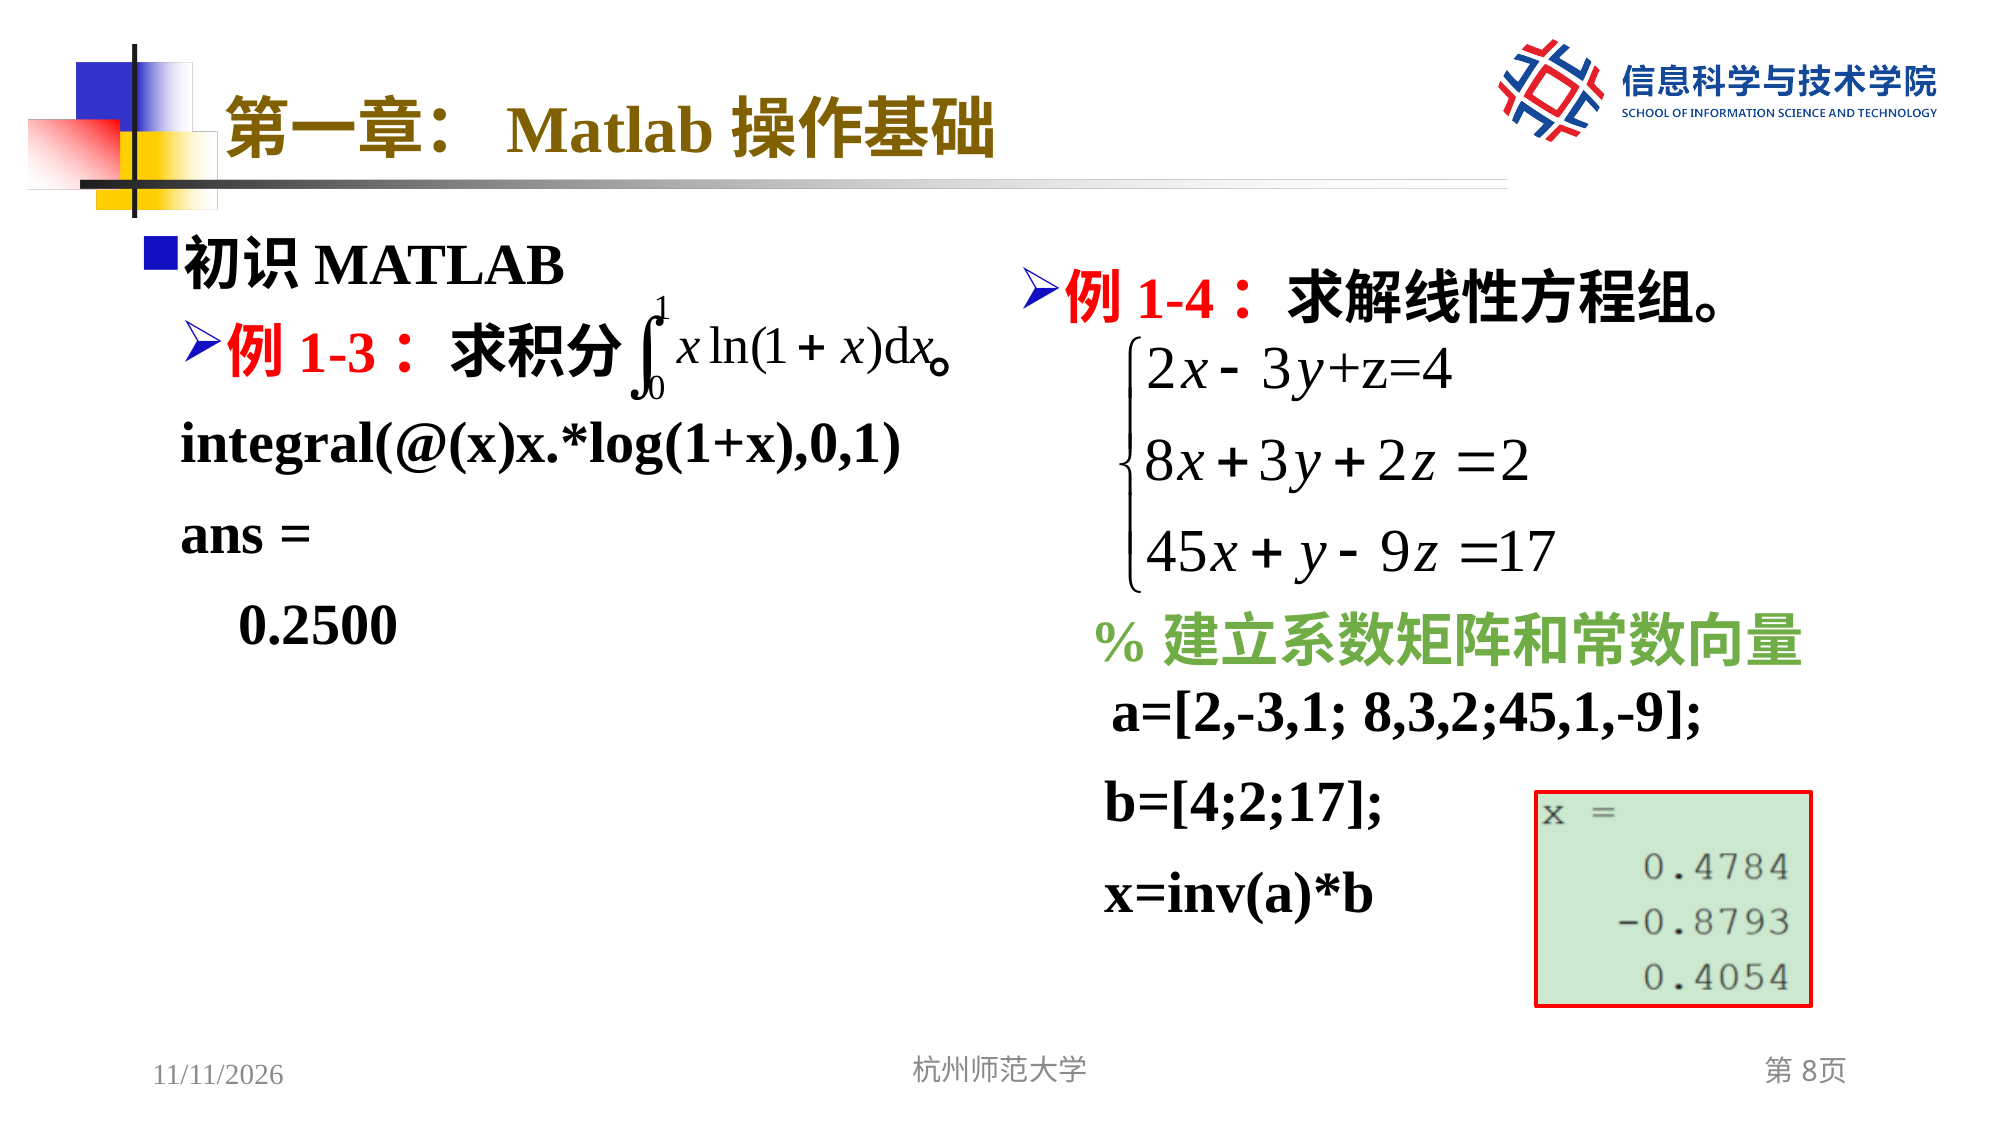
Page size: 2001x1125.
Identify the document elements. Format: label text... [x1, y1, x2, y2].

slide_number 第8页 [1412, 1073, 1863, 1103]
text_box 例1-3：求积分 。 integral(@(x)x.*log(1+x),0,1) ans = 0.2500 [127, 306, 974, 819]
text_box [611, 277, 944, 415]
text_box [1105, 322, 1570, 608]
text_box 例1-4：求解线性方程组。 %建立系数矩阵和常数向量 a=[2,-3,1; 8,3,2;45,1,-9]; b=[4;2;17]; x=inv(a)*b [965, 252, 1889, 1073]
list 初识MATLAB [87, 218, 635, 307]
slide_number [137, 1042, 588, 1103]
footer 杭州师范大学 [662, 1042, 1338, 1103]
picture [1538, 794, 1809, 1004]
title 第一章：Matlab操作基础 [208, 87, 1490, 176]
picture [28, 39, 1937, 218]
